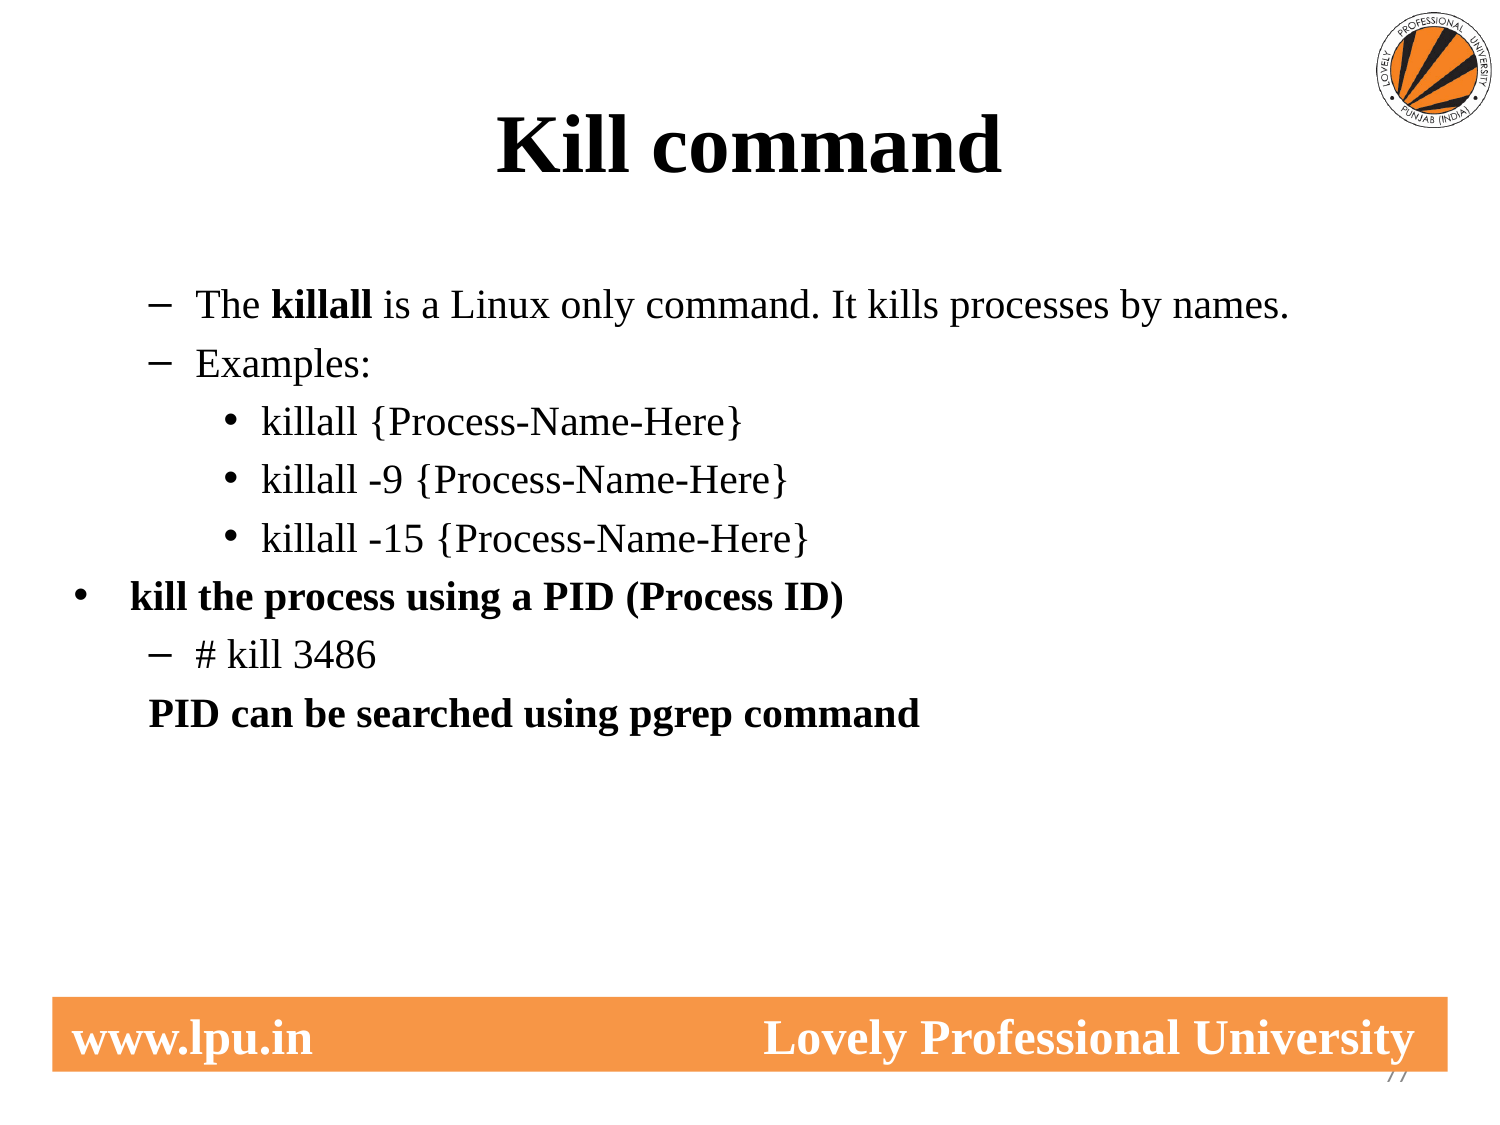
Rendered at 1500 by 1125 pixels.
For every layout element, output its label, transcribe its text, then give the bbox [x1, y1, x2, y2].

text_box www.lpu.in Lovely Professional University [52, 996, 1448, 1072]
title Kill command [75, 45, 1425, 233]
text_box 77 [1074, 1072, 1425, 1103]
picture [1375, 11, 1492, 128]
list The killall is a Linux only command. It kills processes by names. Examples: killall {Process-Name-Here} killall -9 {Process-Name-Here} killall -15 {Process-Name-Here} kill the process using a PID (Process ID) # kill 3486 PID can be searched using pgrep command [58, 269, 1409, 1012]
